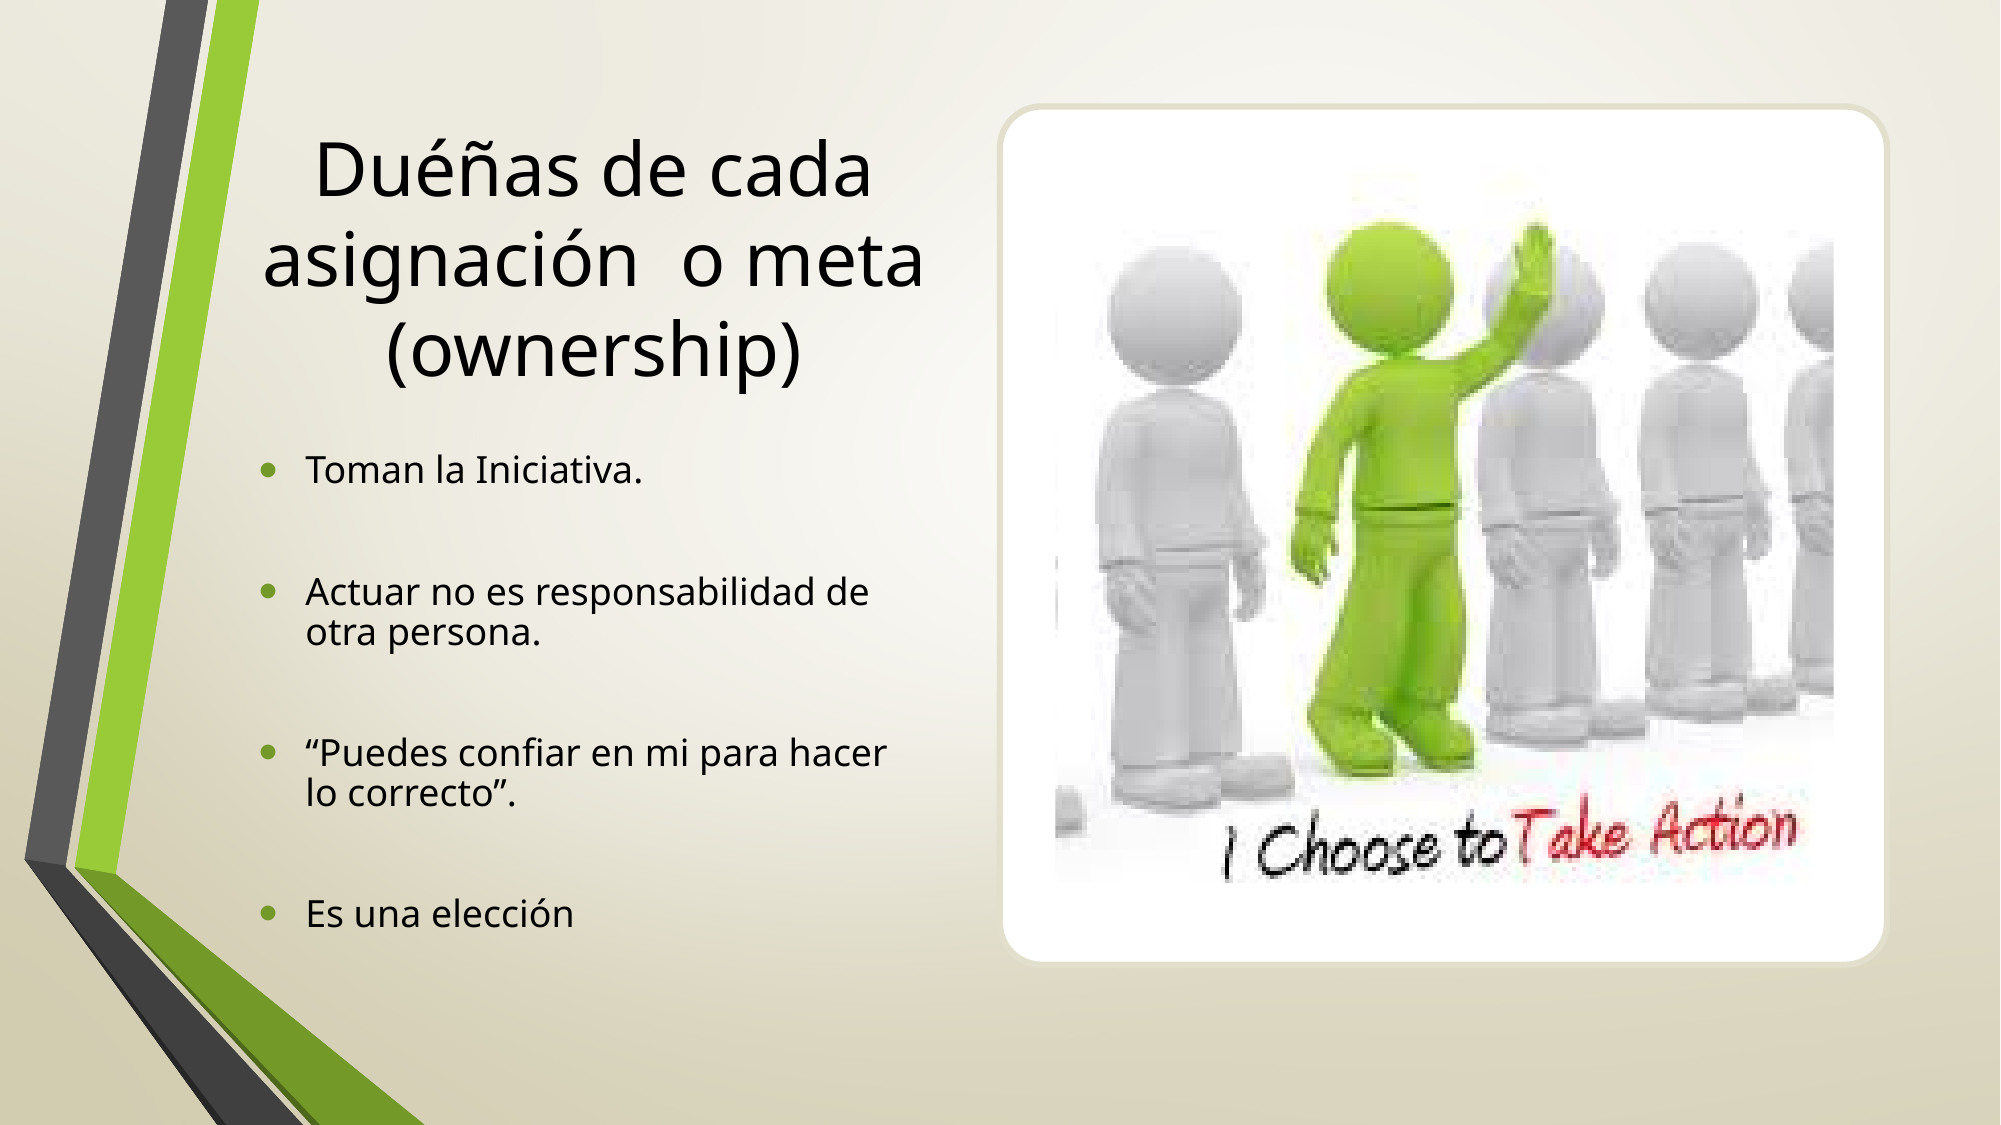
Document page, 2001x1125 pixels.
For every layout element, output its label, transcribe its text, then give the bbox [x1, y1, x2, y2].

list Toman la Iniciativa. Actuar no es responsabilidad de otra persona. “Puedes confiar en mi para hacer lo correcto”. Es una elección [425, 437, 946, 950]
title Duéñas de cada asignación o meta (ownership) [425, 112, 946, 400]
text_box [24, 0, 425, 1125]
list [1055, 165, 1834, 912]
text_box [998, 105, 1889, 967]
